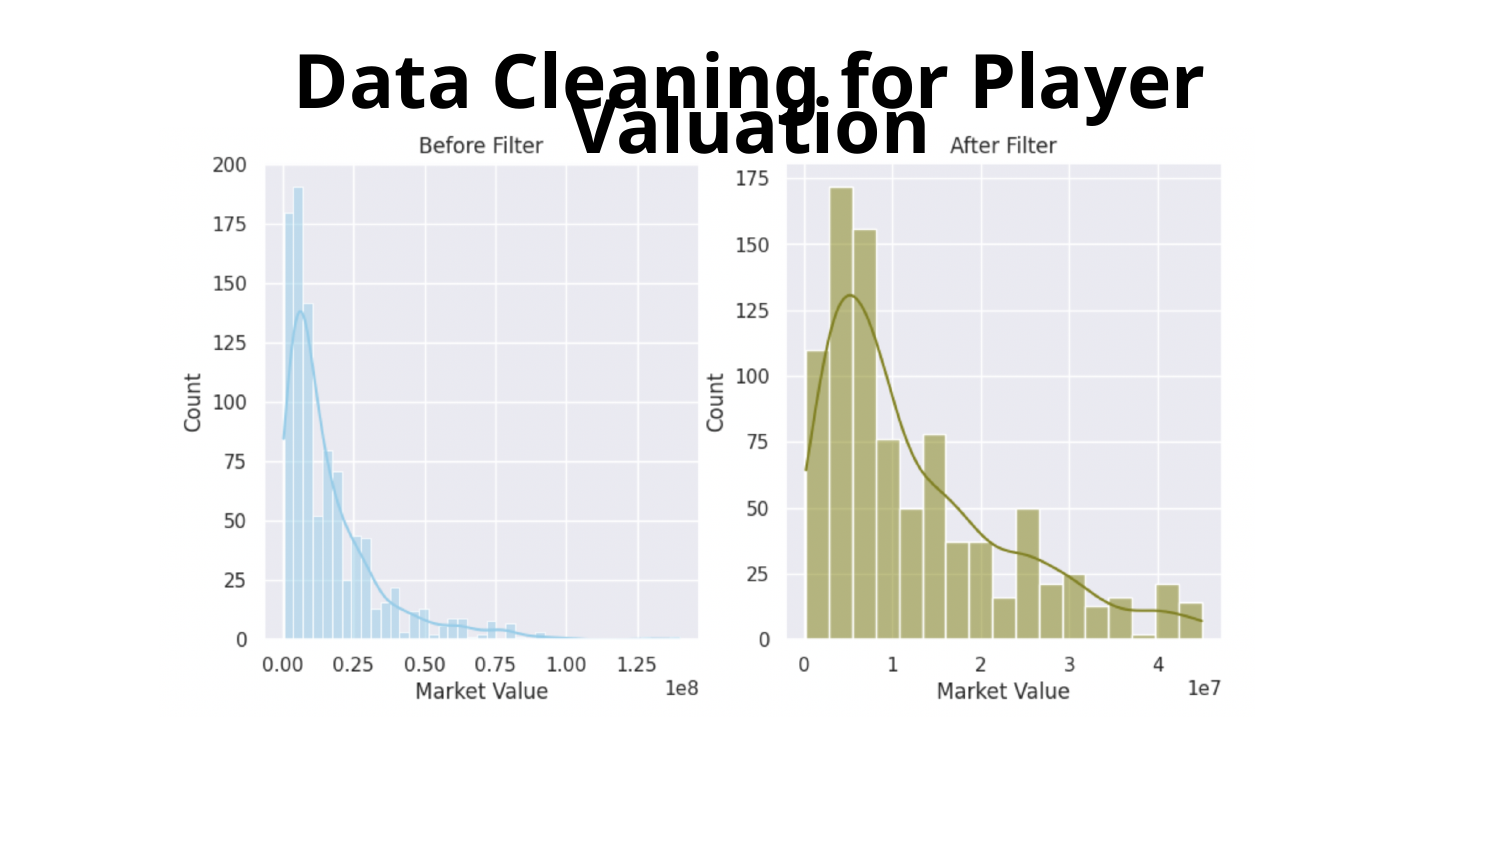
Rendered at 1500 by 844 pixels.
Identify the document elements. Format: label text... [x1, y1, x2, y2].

text_box Data Cleaning for Player Valuation [116, 57, 1383, 125]
picture [158, 126, 1255, 717]
